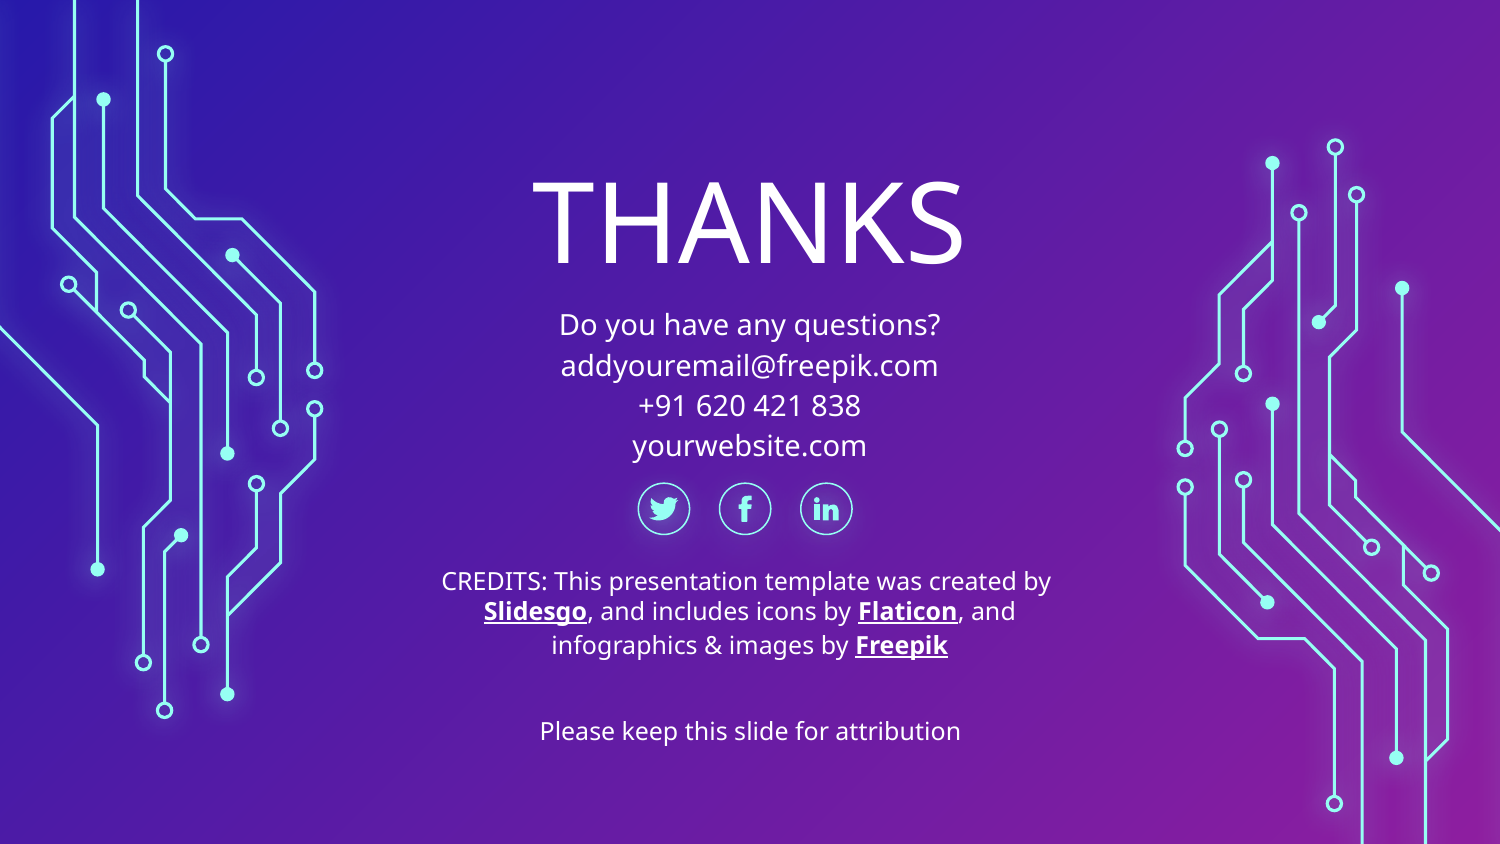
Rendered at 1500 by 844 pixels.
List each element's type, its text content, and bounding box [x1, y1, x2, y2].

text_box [638, 482, 690, 535]
subtitle Do you have any questions? addyouremail@freepik.com +91 620 421 838 yourwebsite.com [397, 299, 1103, 464]
text_box Please keep this slide for attribution [399, 704, 1103, 756]
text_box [719, 482, 771, 535]
title THANKS [398, 155, 1102, 281]
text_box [800, 482, 853, 535]
